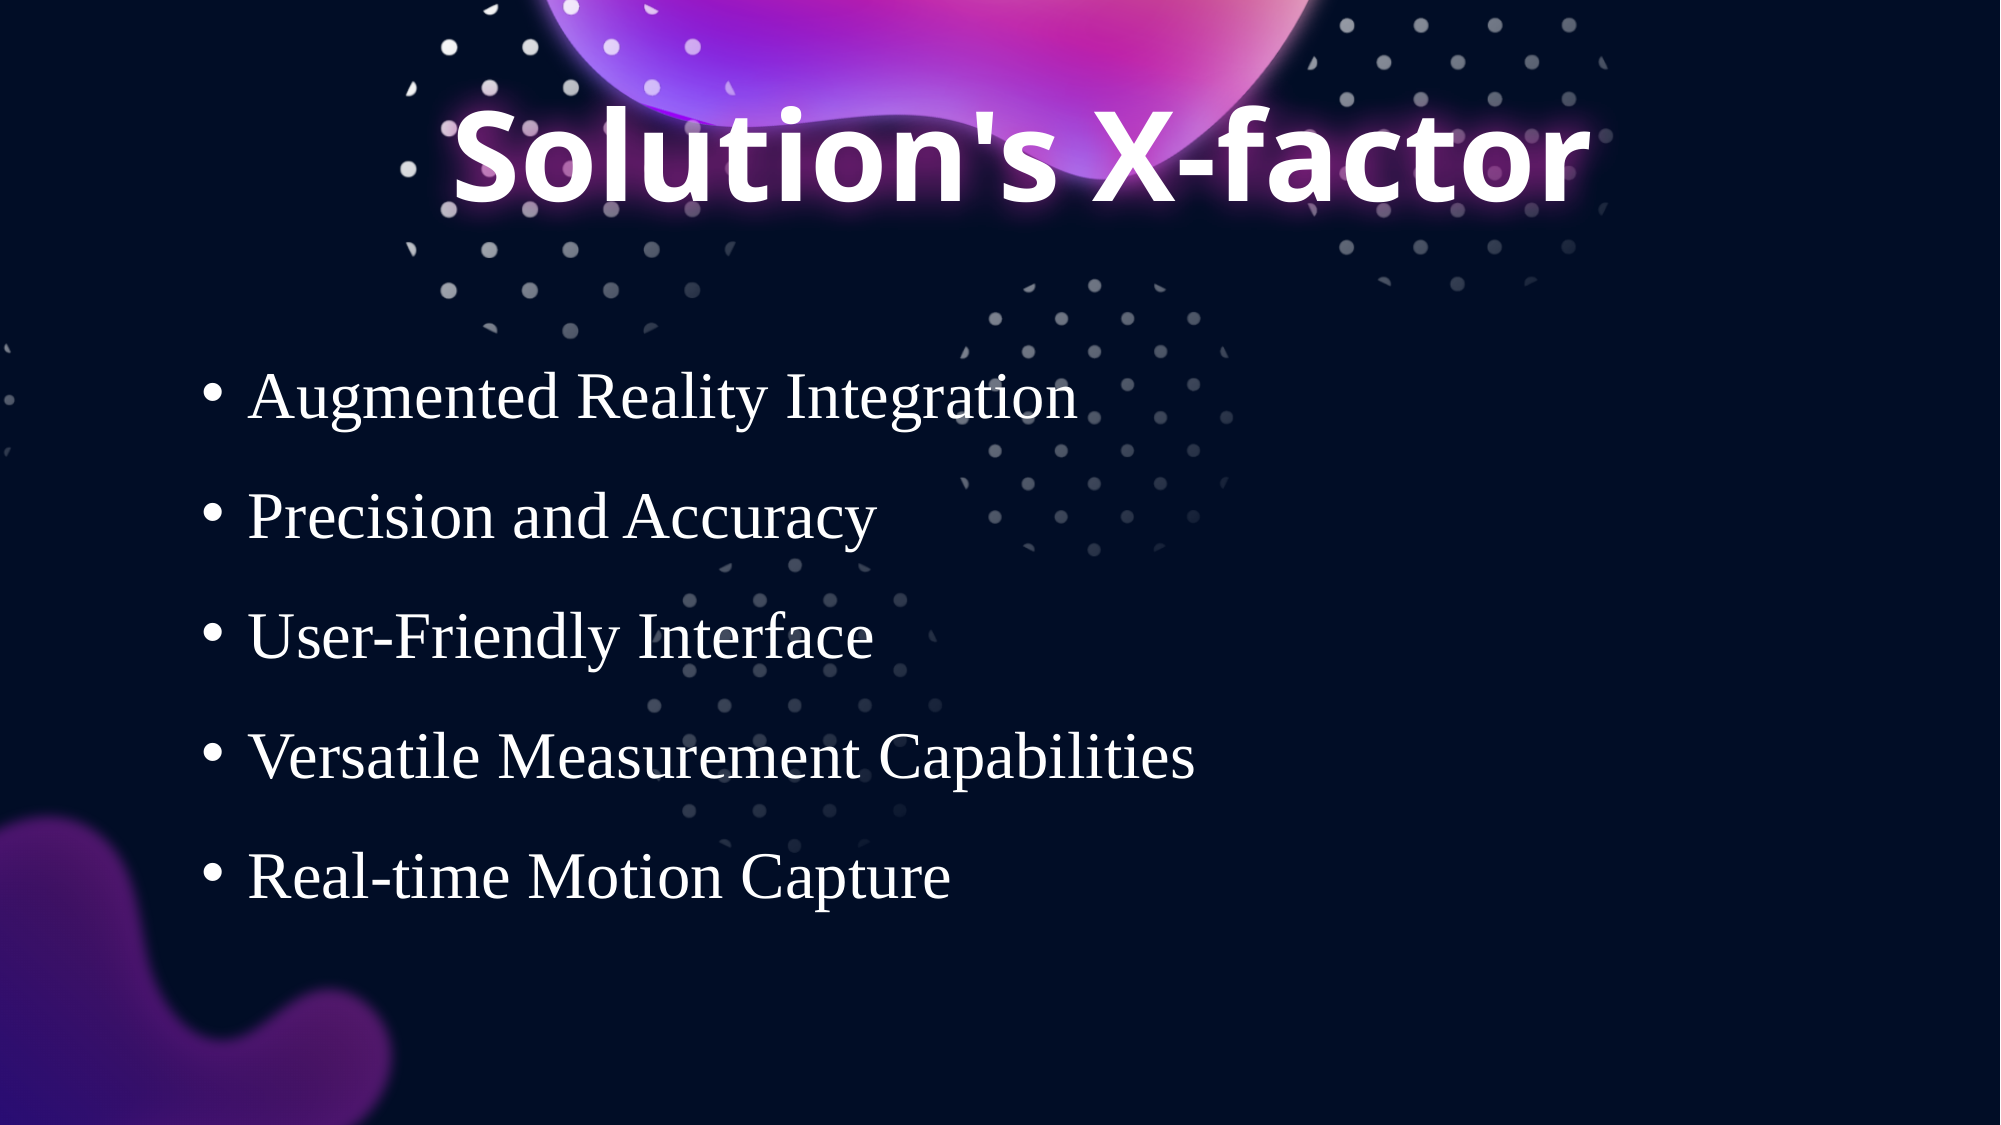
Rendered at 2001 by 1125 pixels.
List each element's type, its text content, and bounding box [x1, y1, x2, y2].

text_box Augmented Reality Integration Precision and Accuracy User-Friendly Interface Versatile Measurement Capabilities Real-time Motion Capture [186, 304, 1831, 1009]
title Solution's X-factor [309, 58, 1768, 244]
picture [0, 0, 1761, 1125]
